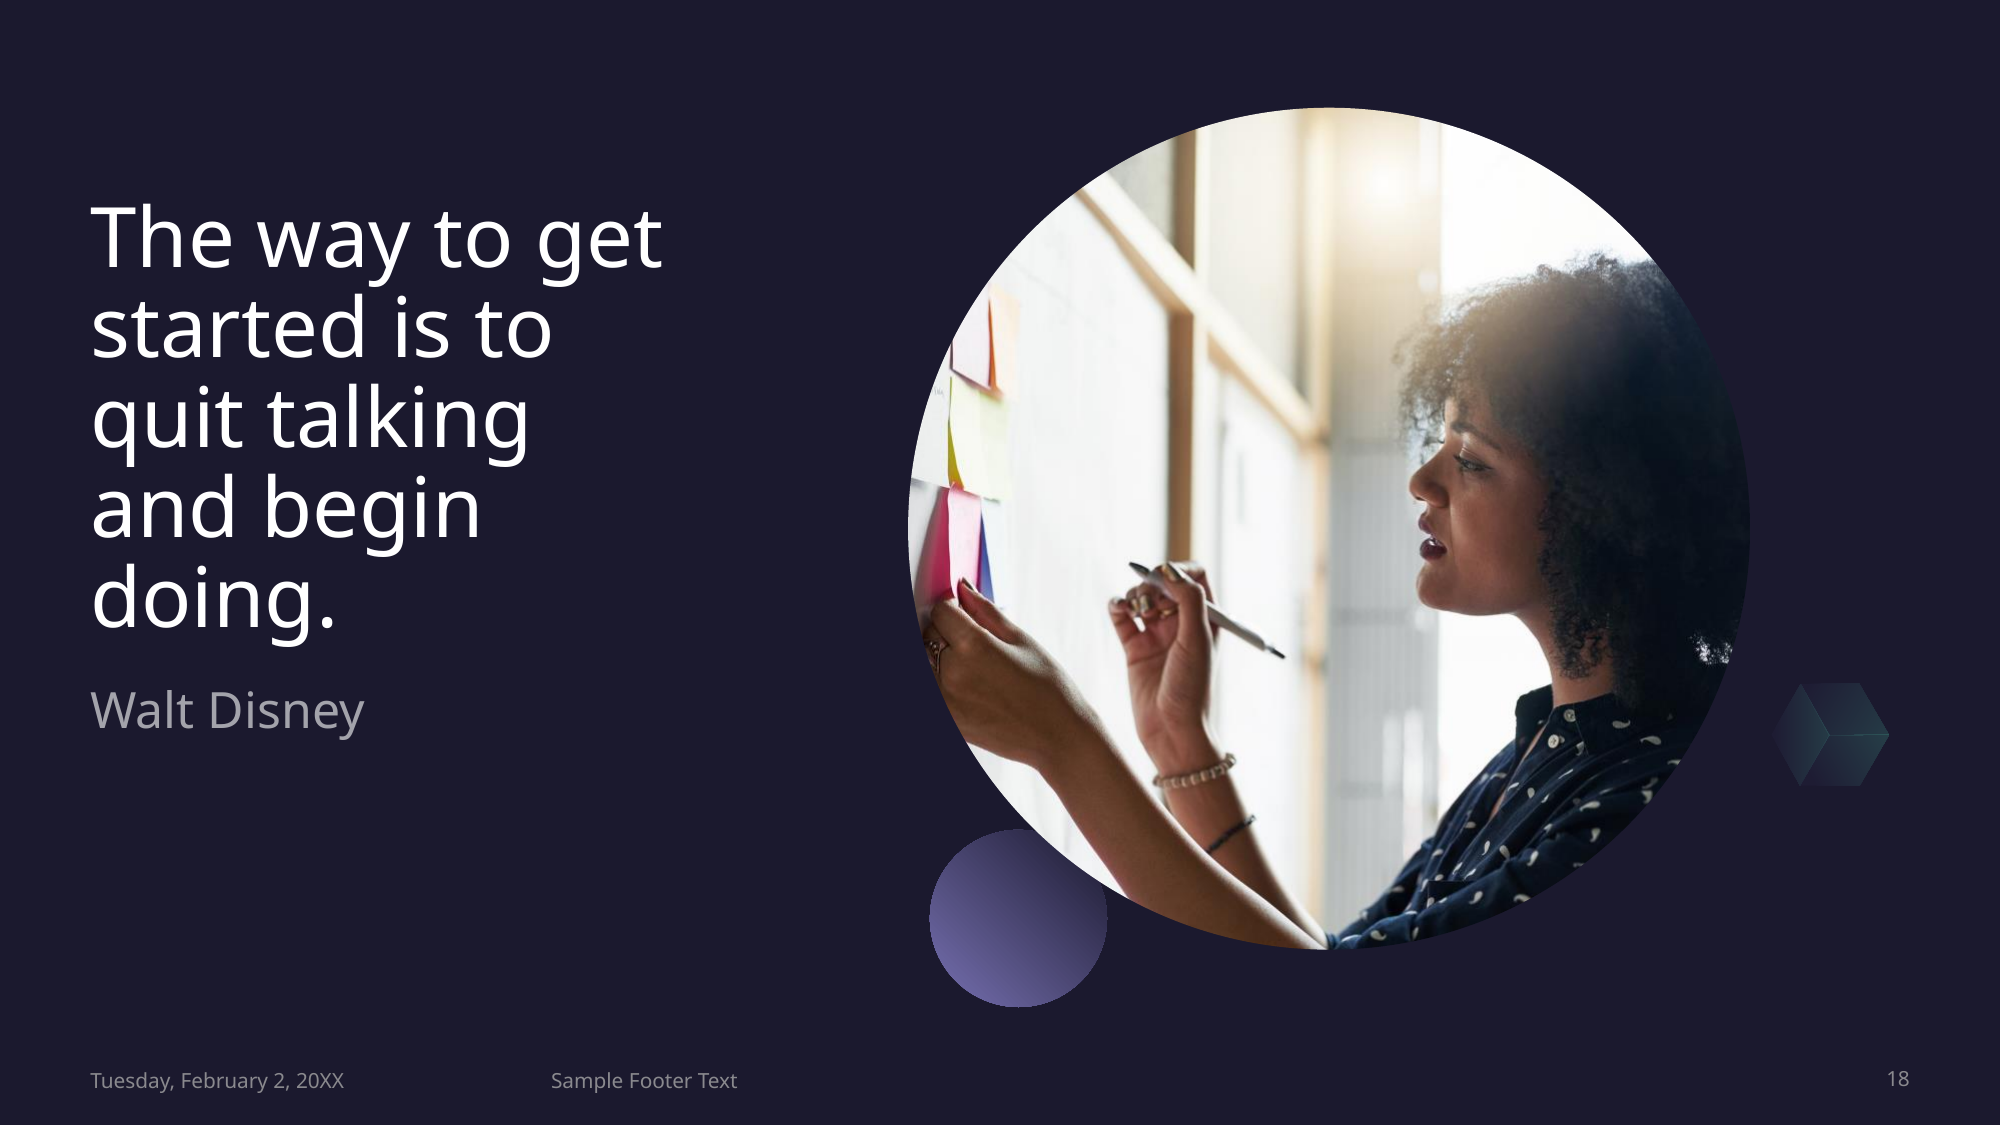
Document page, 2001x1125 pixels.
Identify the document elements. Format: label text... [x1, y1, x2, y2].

title The way to get started is to quit talking and begin doing. [90, 90, 676, 646]
picture [908, 107, 1751, 950]
footer Sample Footer Text [551, 1067, 1598, 1093]
list Walt Disney [90, 672, 676, 1058]
slide_number 18 [1632, 1067, 1910, 1093]
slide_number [90, 1067, 522, 1093]
